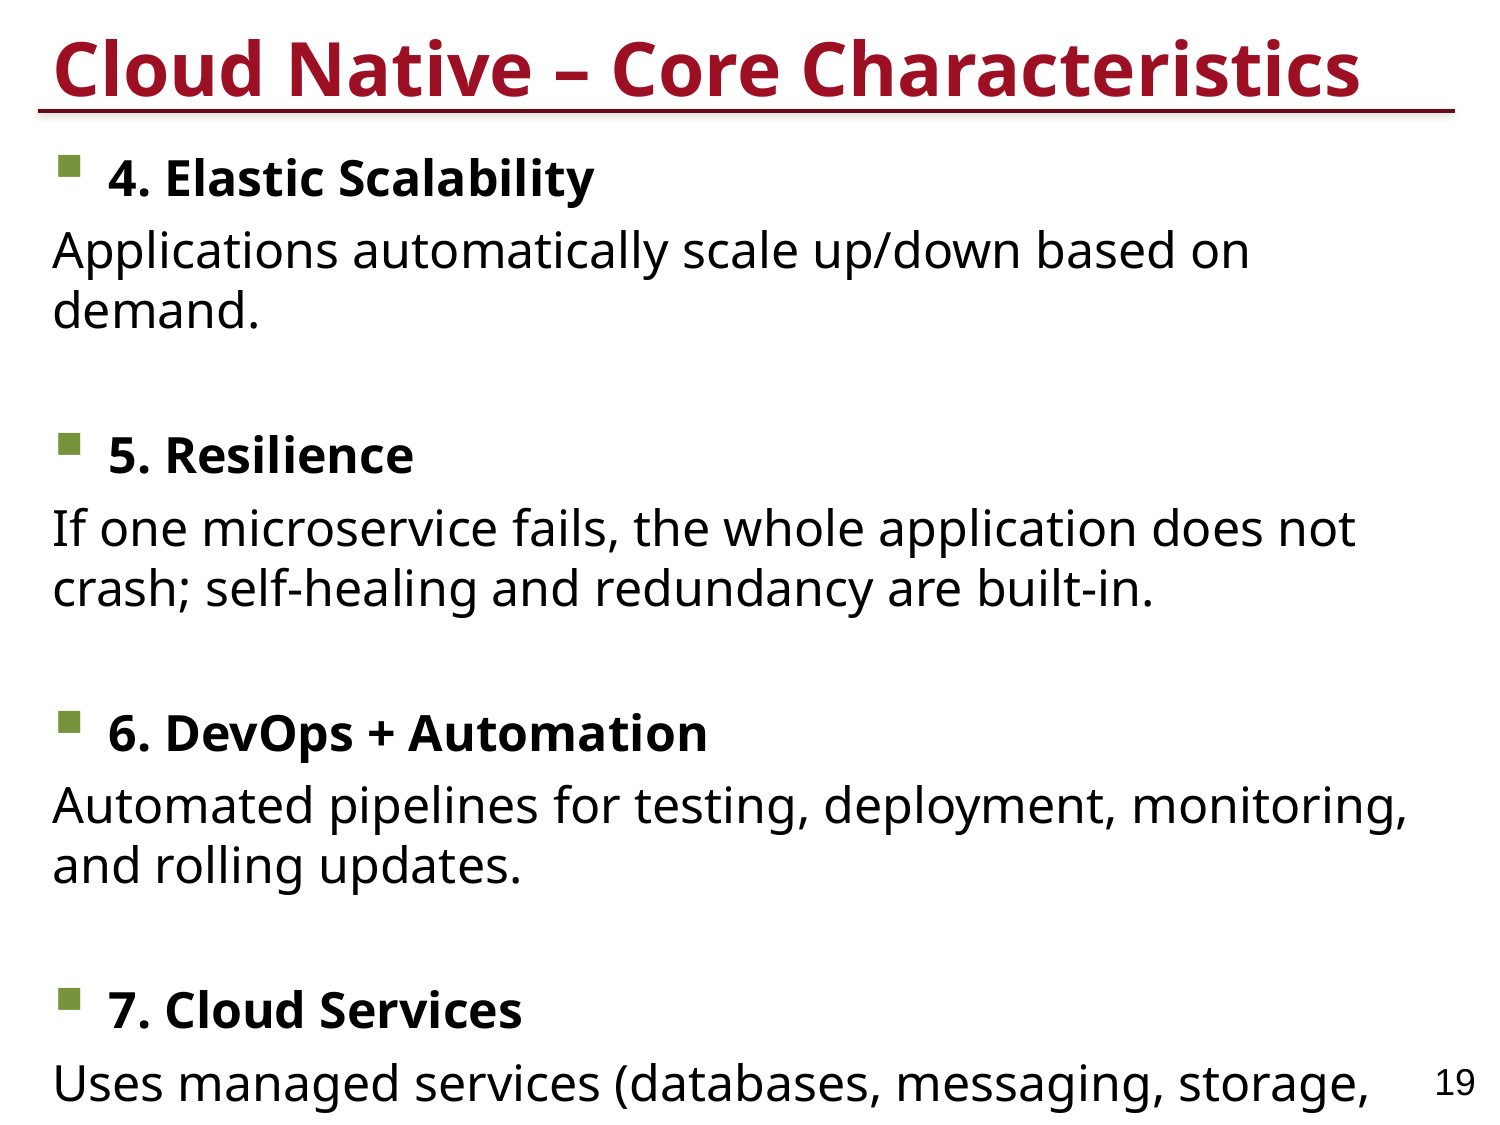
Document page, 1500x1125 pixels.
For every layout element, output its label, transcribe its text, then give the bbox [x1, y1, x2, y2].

title Cloud Native – Core Characteristics [37, 13, 1455, 120]
slide_number 19 [1419, 1050, 1500, 1125]
list 4. Elastic Scalability Applications automatically scale up/down based on demand. 5. Resilience If one microservice fails, the whole application does not crash; self-healing and redundancy are built-in. 6. DevOps + Automation Automated pipelines for testing, deployment, monitoring, and rolling updates. 7. Cloud Services Uses managed services (databases, messaging, storage, API gateways…). [37, 138, 1455, 739]
